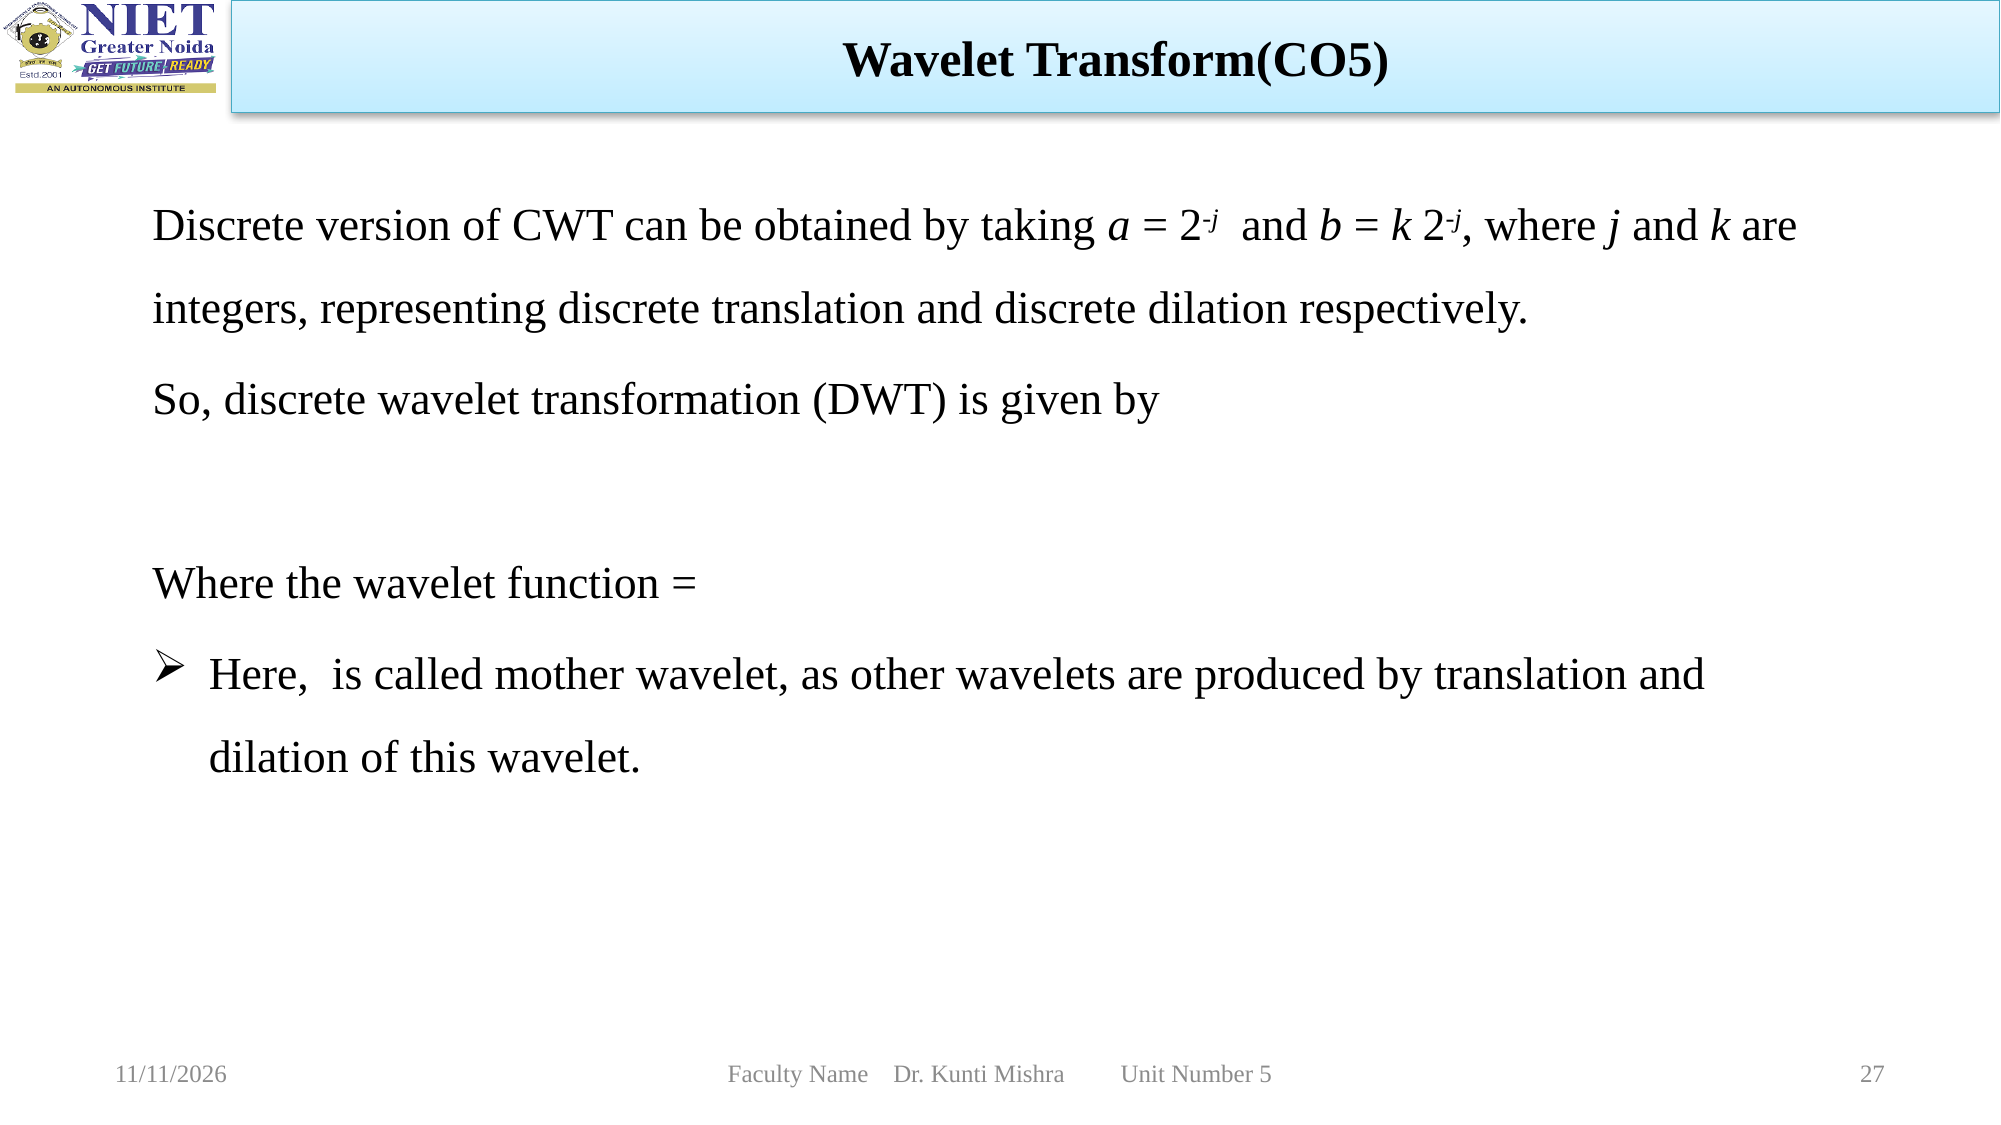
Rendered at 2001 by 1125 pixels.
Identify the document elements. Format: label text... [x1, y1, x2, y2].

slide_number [99, 1042, 567, 1103]
slide_number 27 [1433, 1042, 1900, 1103]
footer Faculty Name Dr. Kunti Mishra Unit Number 5 [683, 1042, 1317, 1103]
picture [2, 2, 216, 93]
text_box Wavelet Transform(CO5) [231, 0, 2000, 113]
